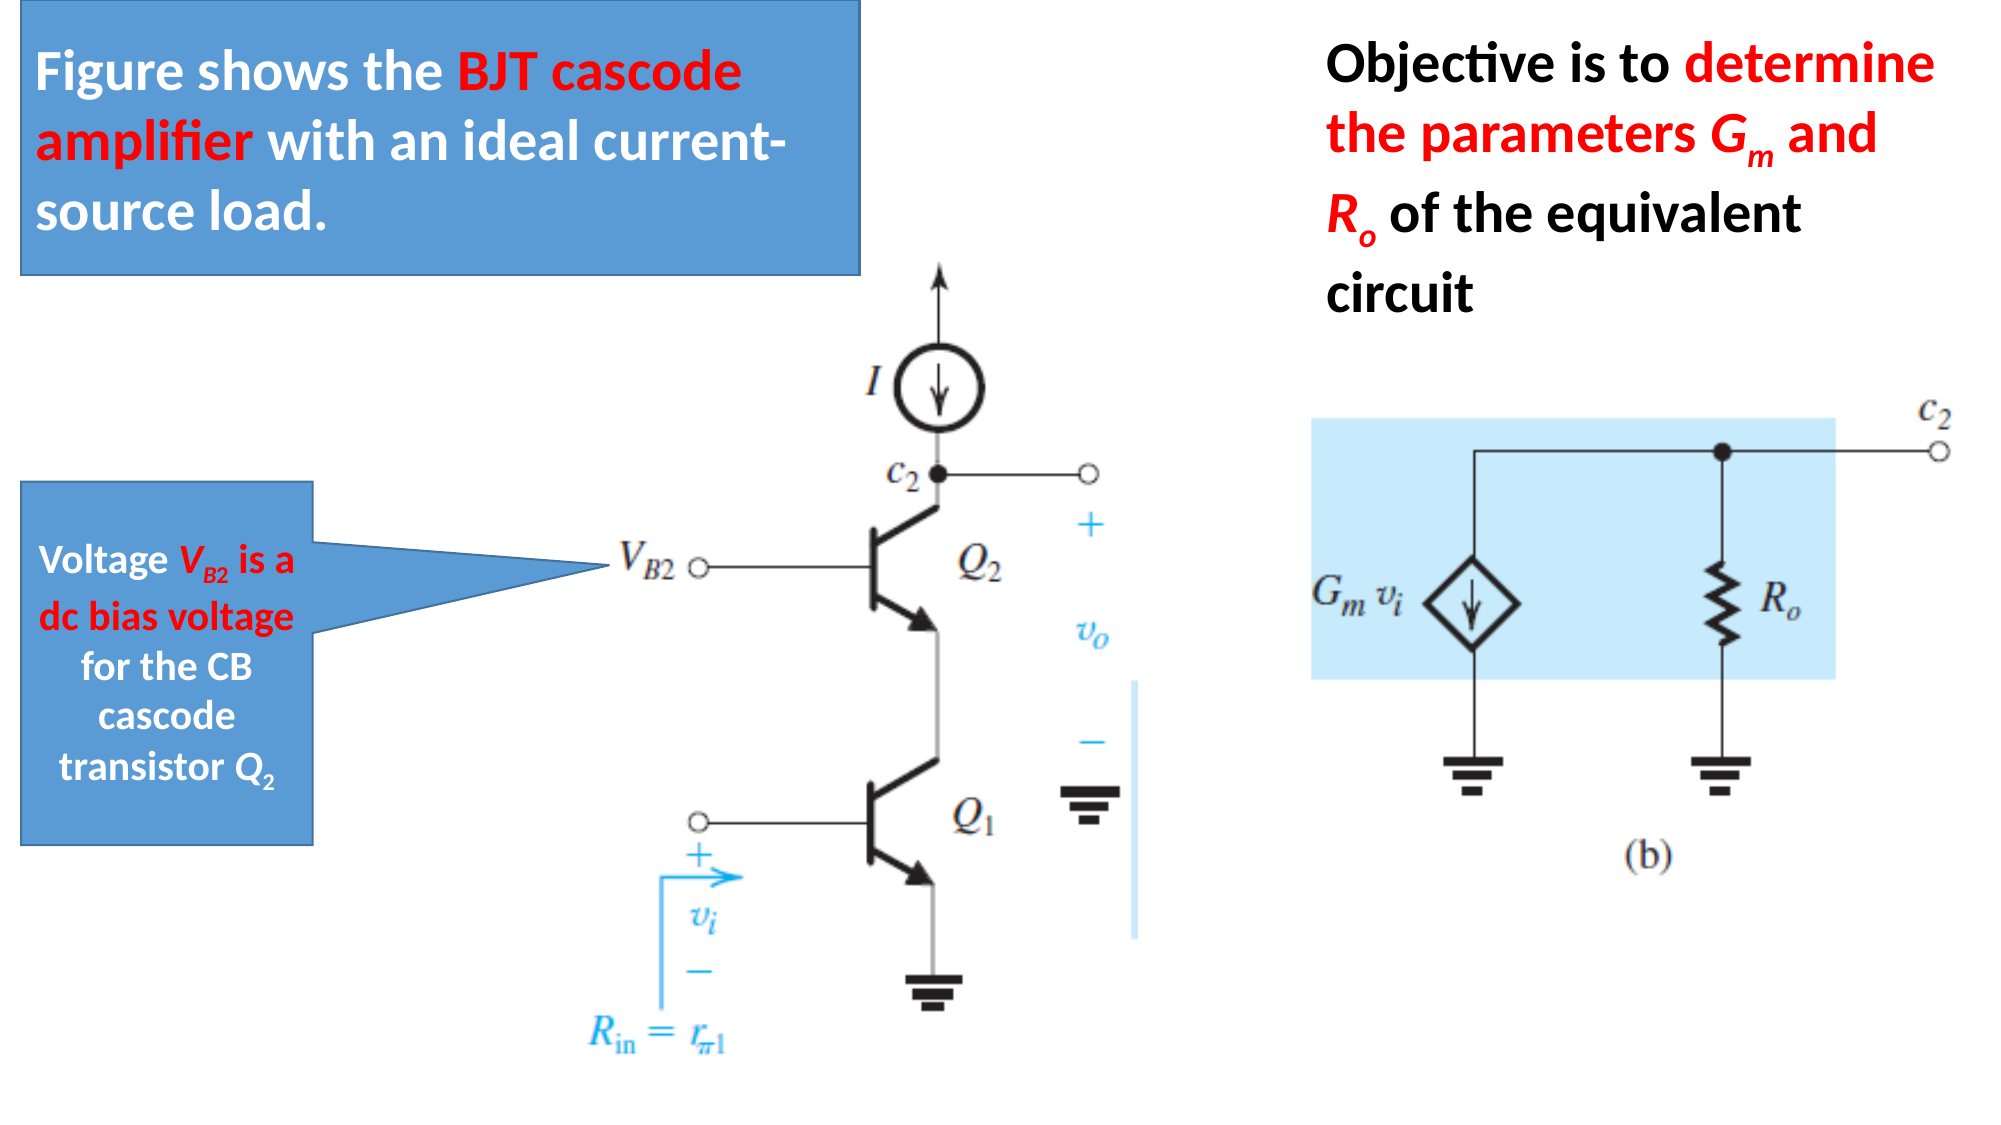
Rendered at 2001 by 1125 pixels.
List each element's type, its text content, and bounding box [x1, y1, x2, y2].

text_box Figure shows the BJT cascode amplifier with an ideal current-source load. [20, 0, 861, 276]
text_box Voltage VB2 is a dc bias voltage for the CB cascode transistor Q2 [20, 480, 580, 847]
picture [580, 254, 1139, 1073]
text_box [1311, 17, 1956, 892]
